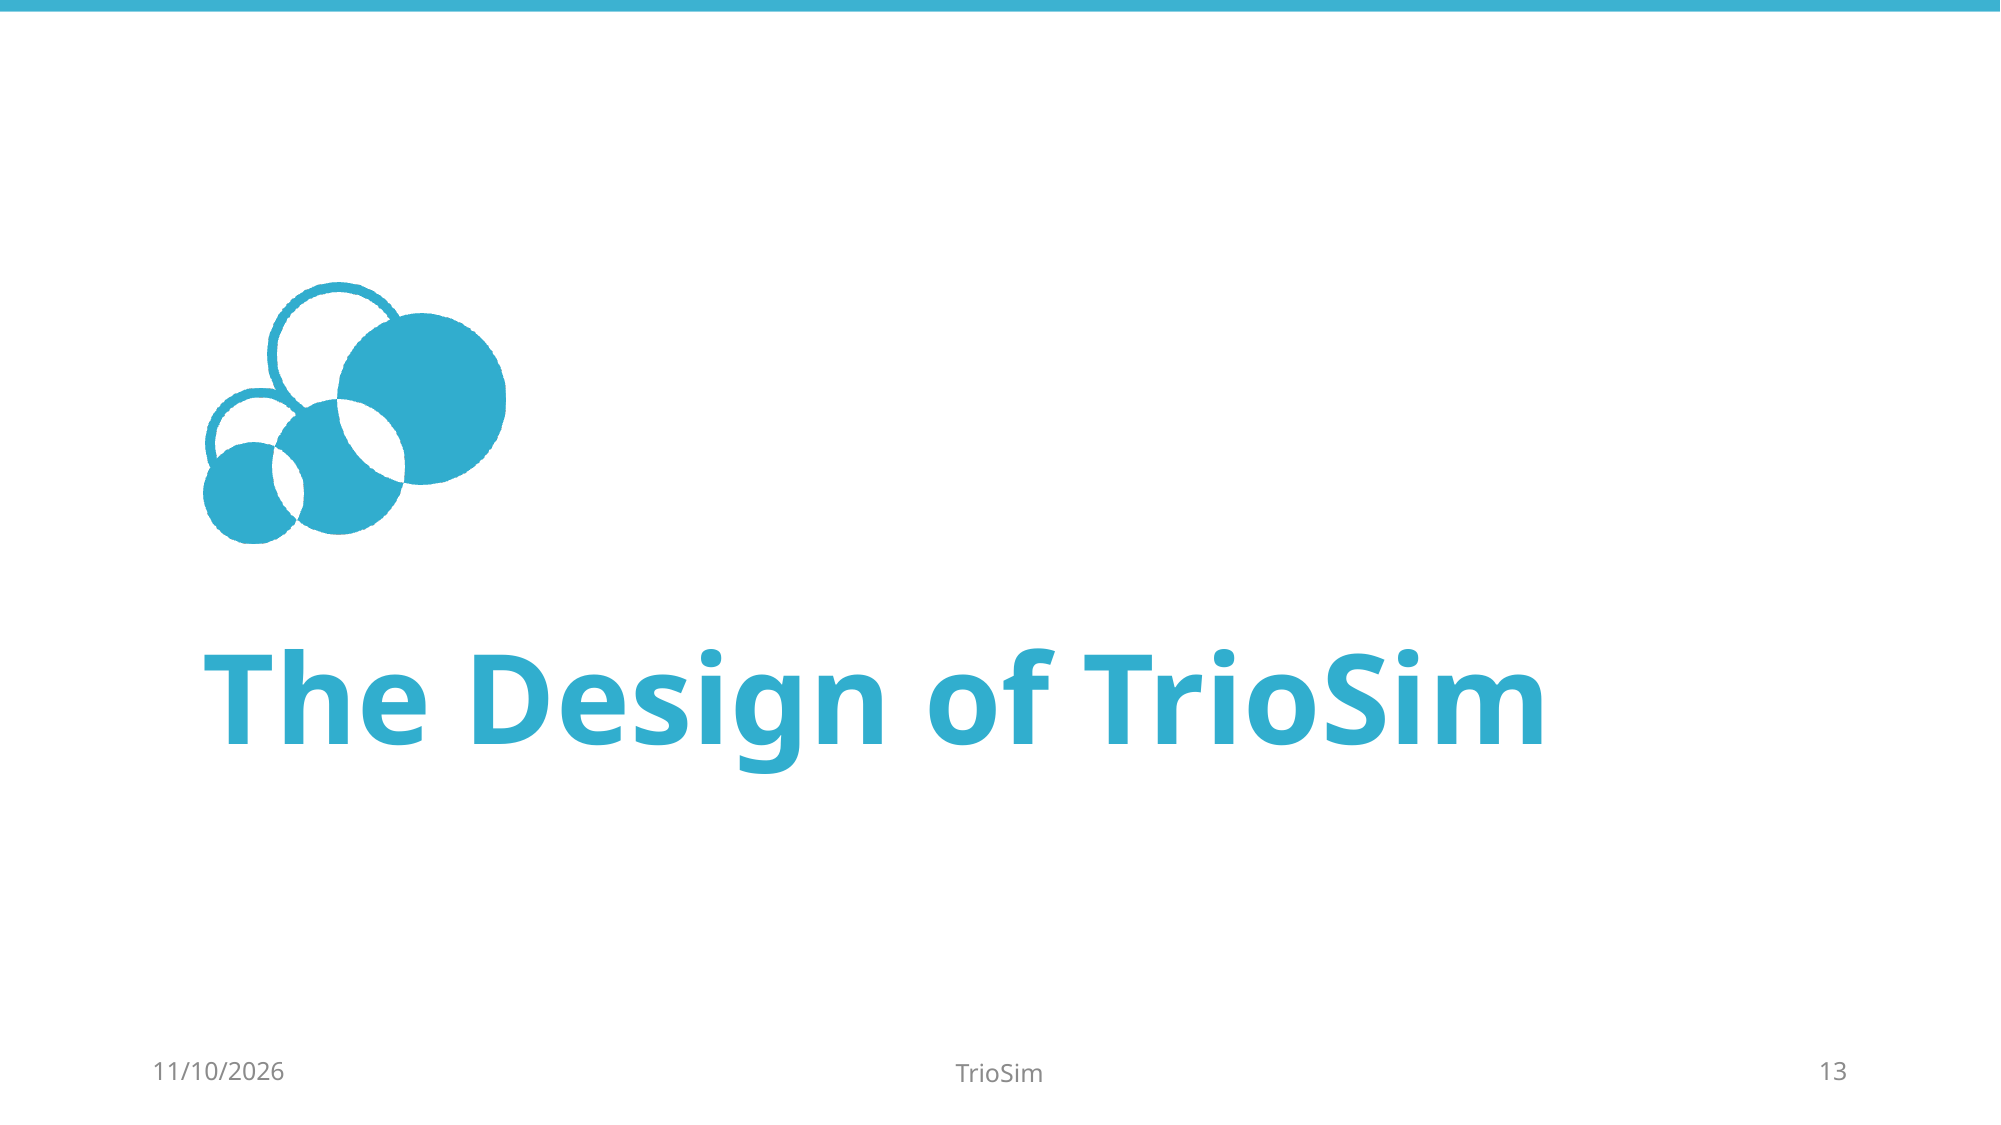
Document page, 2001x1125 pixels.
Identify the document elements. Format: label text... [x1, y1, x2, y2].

slide_number 13 [1412, 1042, 1863, 1103]
picture [203, 280, 506, 544]
footer TrioSim [662, 1042, 1338, 1103]
title The Design of TrioSim [187, 595, 1913, 814]
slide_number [137, 1042, 588, 1103]
